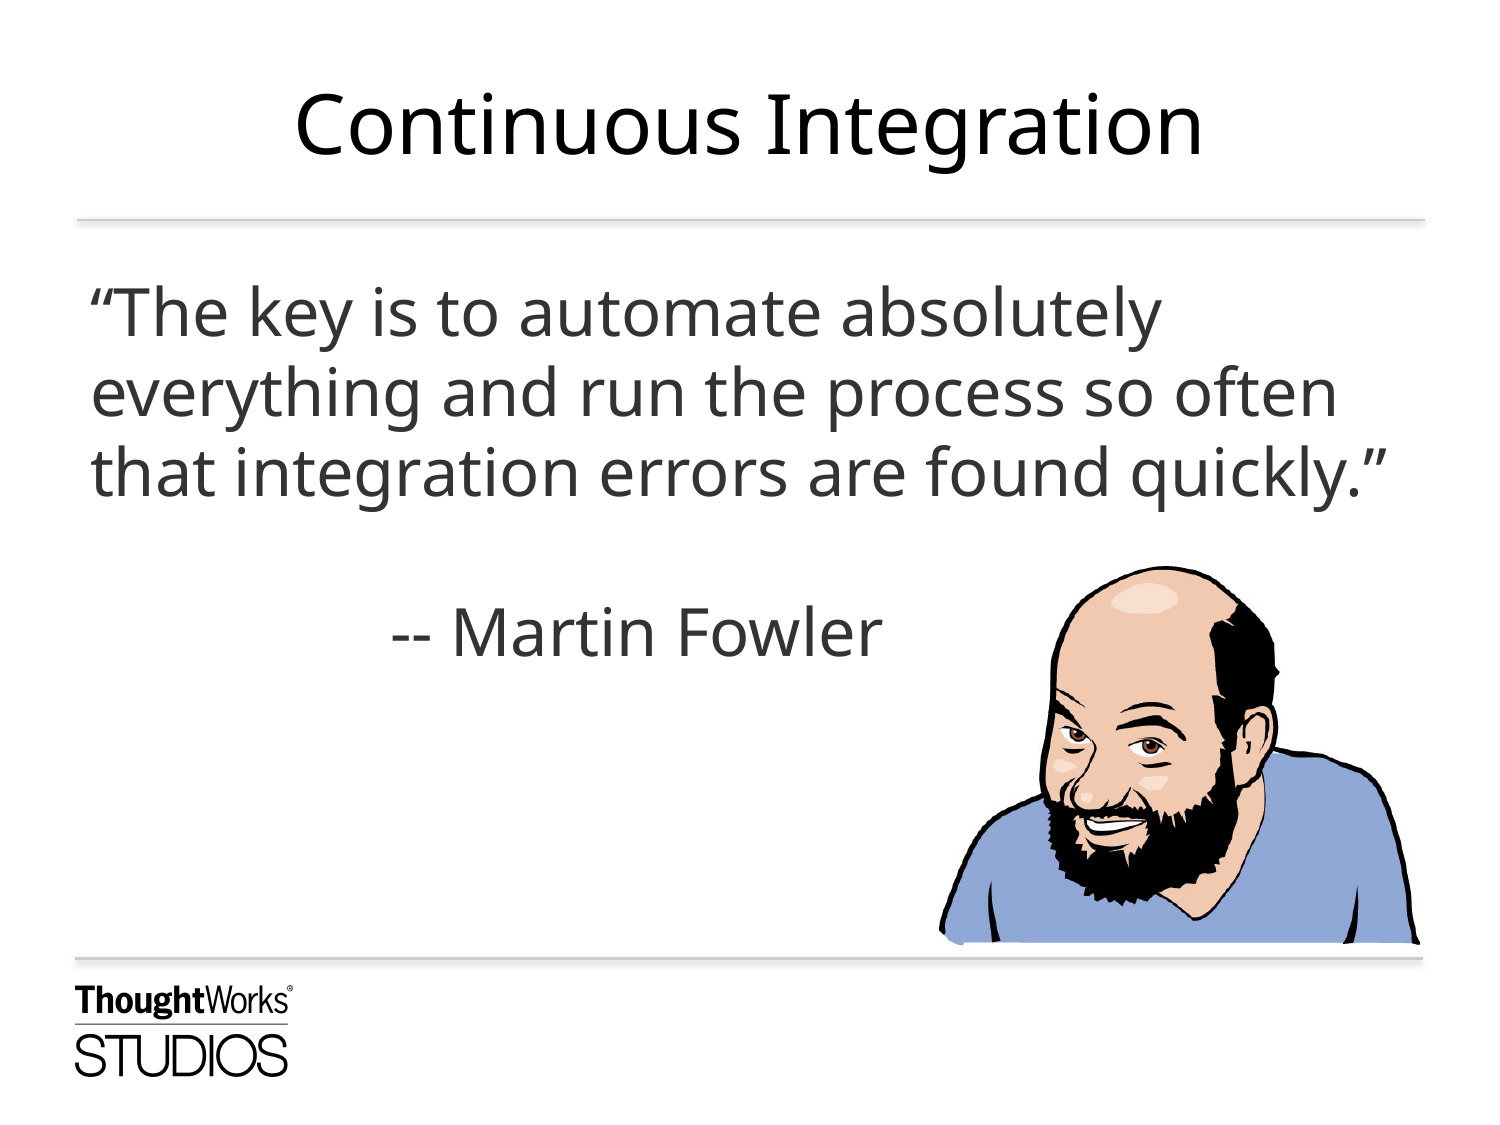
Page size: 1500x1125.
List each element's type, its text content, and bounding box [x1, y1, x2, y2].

picture [938, 564, 1421, 946]
title Continuous Integration [75, 45, 1425, 197]
list “The key is to automate absolutely everything and run the process so often that integration errors are found quickly.” -- Martin Fowler [75, 262, 1425, 948]
picture [75, 985, 293, 1077]
